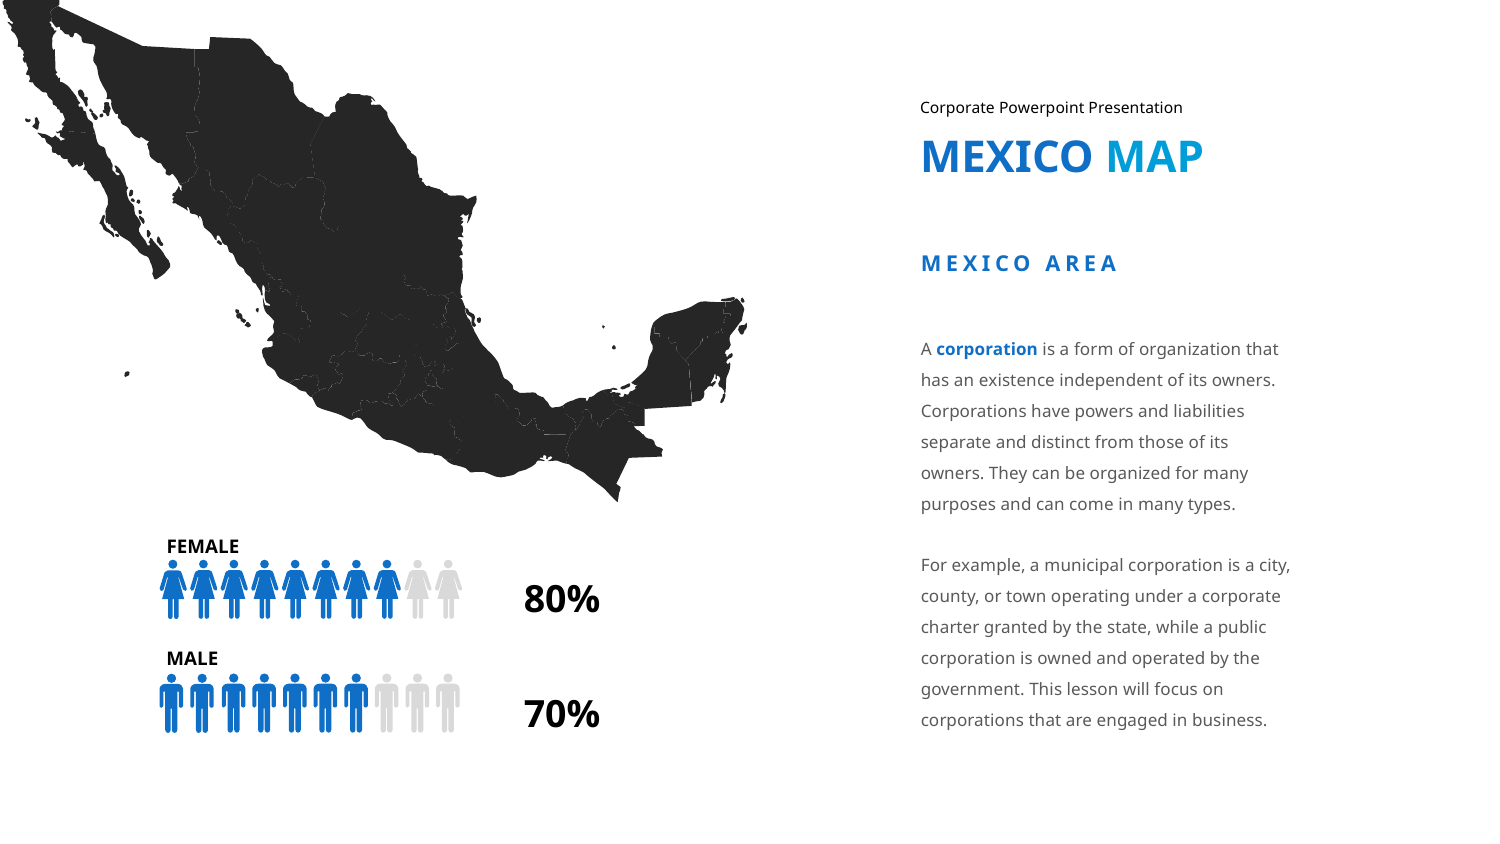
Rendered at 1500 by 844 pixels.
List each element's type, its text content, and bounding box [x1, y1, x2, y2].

text_box A corporation is a form of organization that has an existence independent of its owners. Corporations have powers and liabilities separate and distinct from those of its owners. They can be organized for many purposes and can come in many types. For example, a municipal corporation is a city, county, or town operating under a corporate charter granted by the state, while a public corporation is owned and operated by the government. This lesson will focus on corporations that are engaged in business. [906, 320, 1311, 737]
text_box MALE [151, 627, 308, 676]
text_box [159, 559, 462, 620]
text_box MEXICO MAP [905, 125, 1345, 189]
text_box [2, 0, 748, 503]
text_box 80% [509, 544, 645, 628]
text_box FEMALE [151, 516, 403, 565]
text_box Corporate Powerpoint Presentation [905, 90, 1453, 125]
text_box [159, 673, 460, 733]
text_box 70% [509, 660, 645, 743]
text_box MEXICO AREA [906, 242, 1311, 284]
